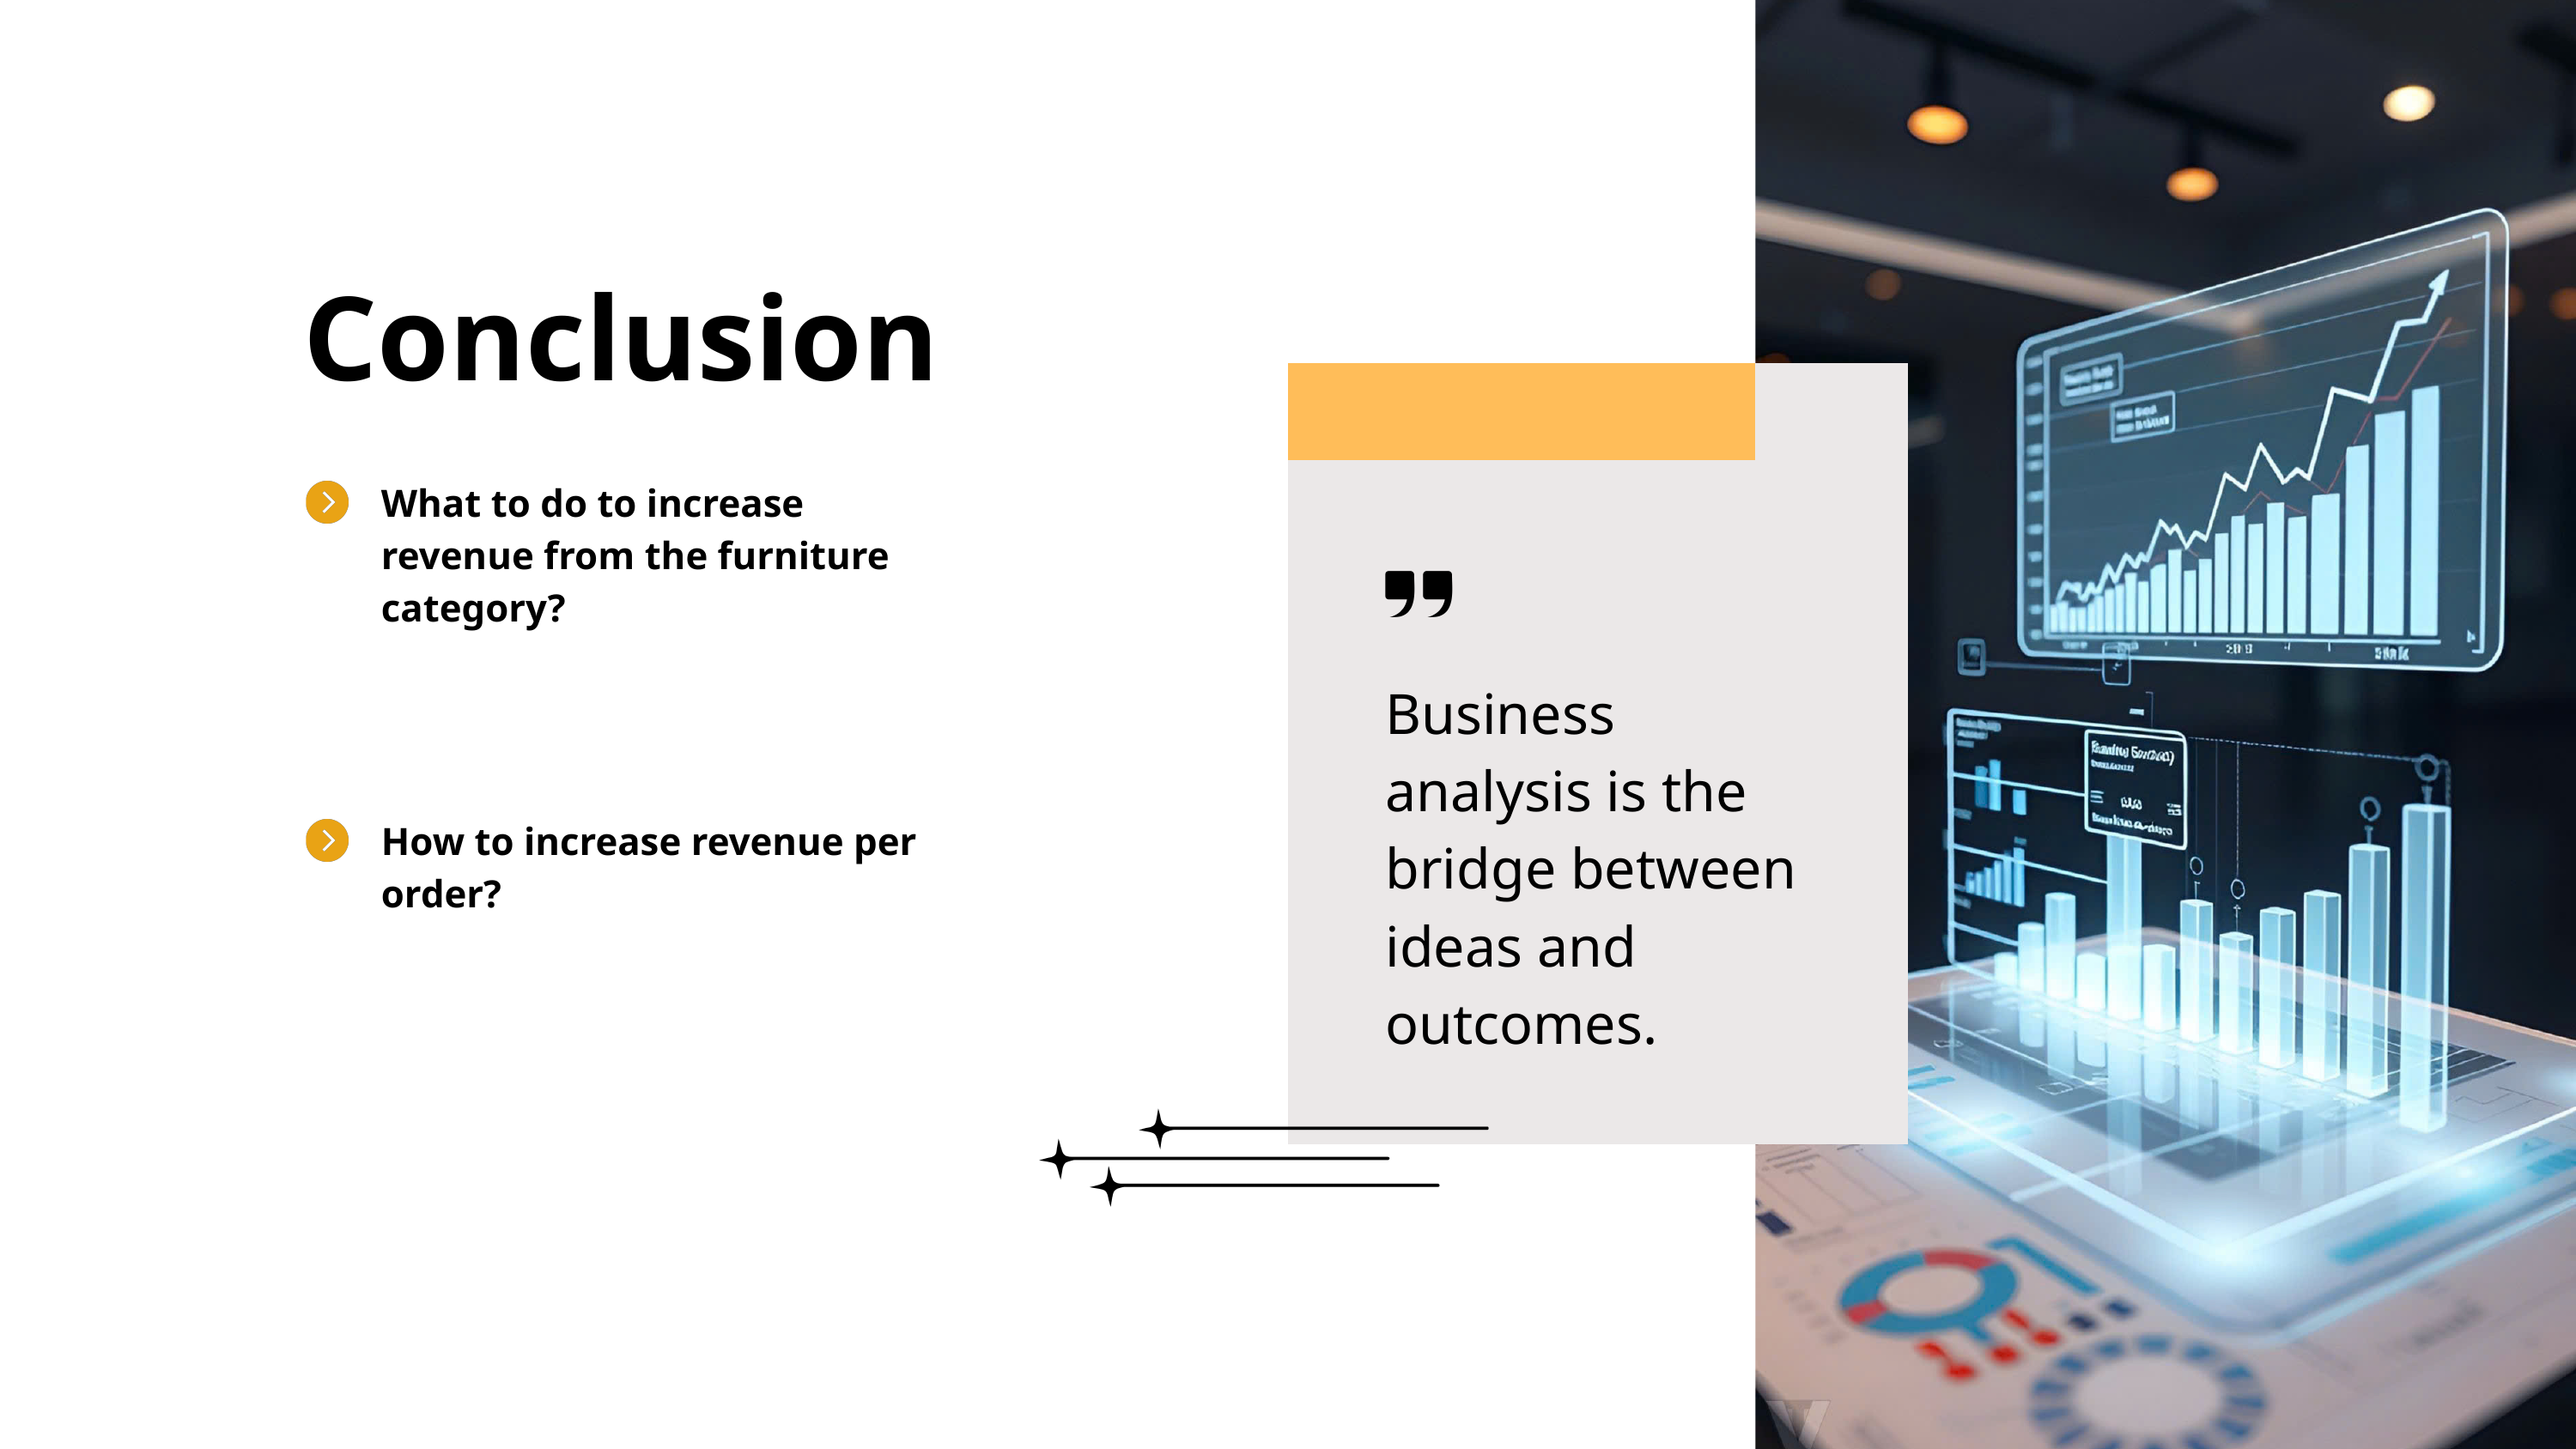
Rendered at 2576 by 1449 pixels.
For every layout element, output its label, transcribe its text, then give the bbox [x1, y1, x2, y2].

text_box [1039, 1108, 1489, 1207]
text_box Conclusion [303, 269, 1039, 404]
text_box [1287, 362, 1909, 1144]
text_box [306, 481, 349, 524]
text_box How to increase revenue per order? [380, 809, 933, 916]
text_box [1287, 362, 1756, 461]
text_box [306, 819, 349, 862]
text_box What to do to increase revenue from the furniture category? [380, 471, 933, 630]
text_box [1755, 0, 2576, 1449]
